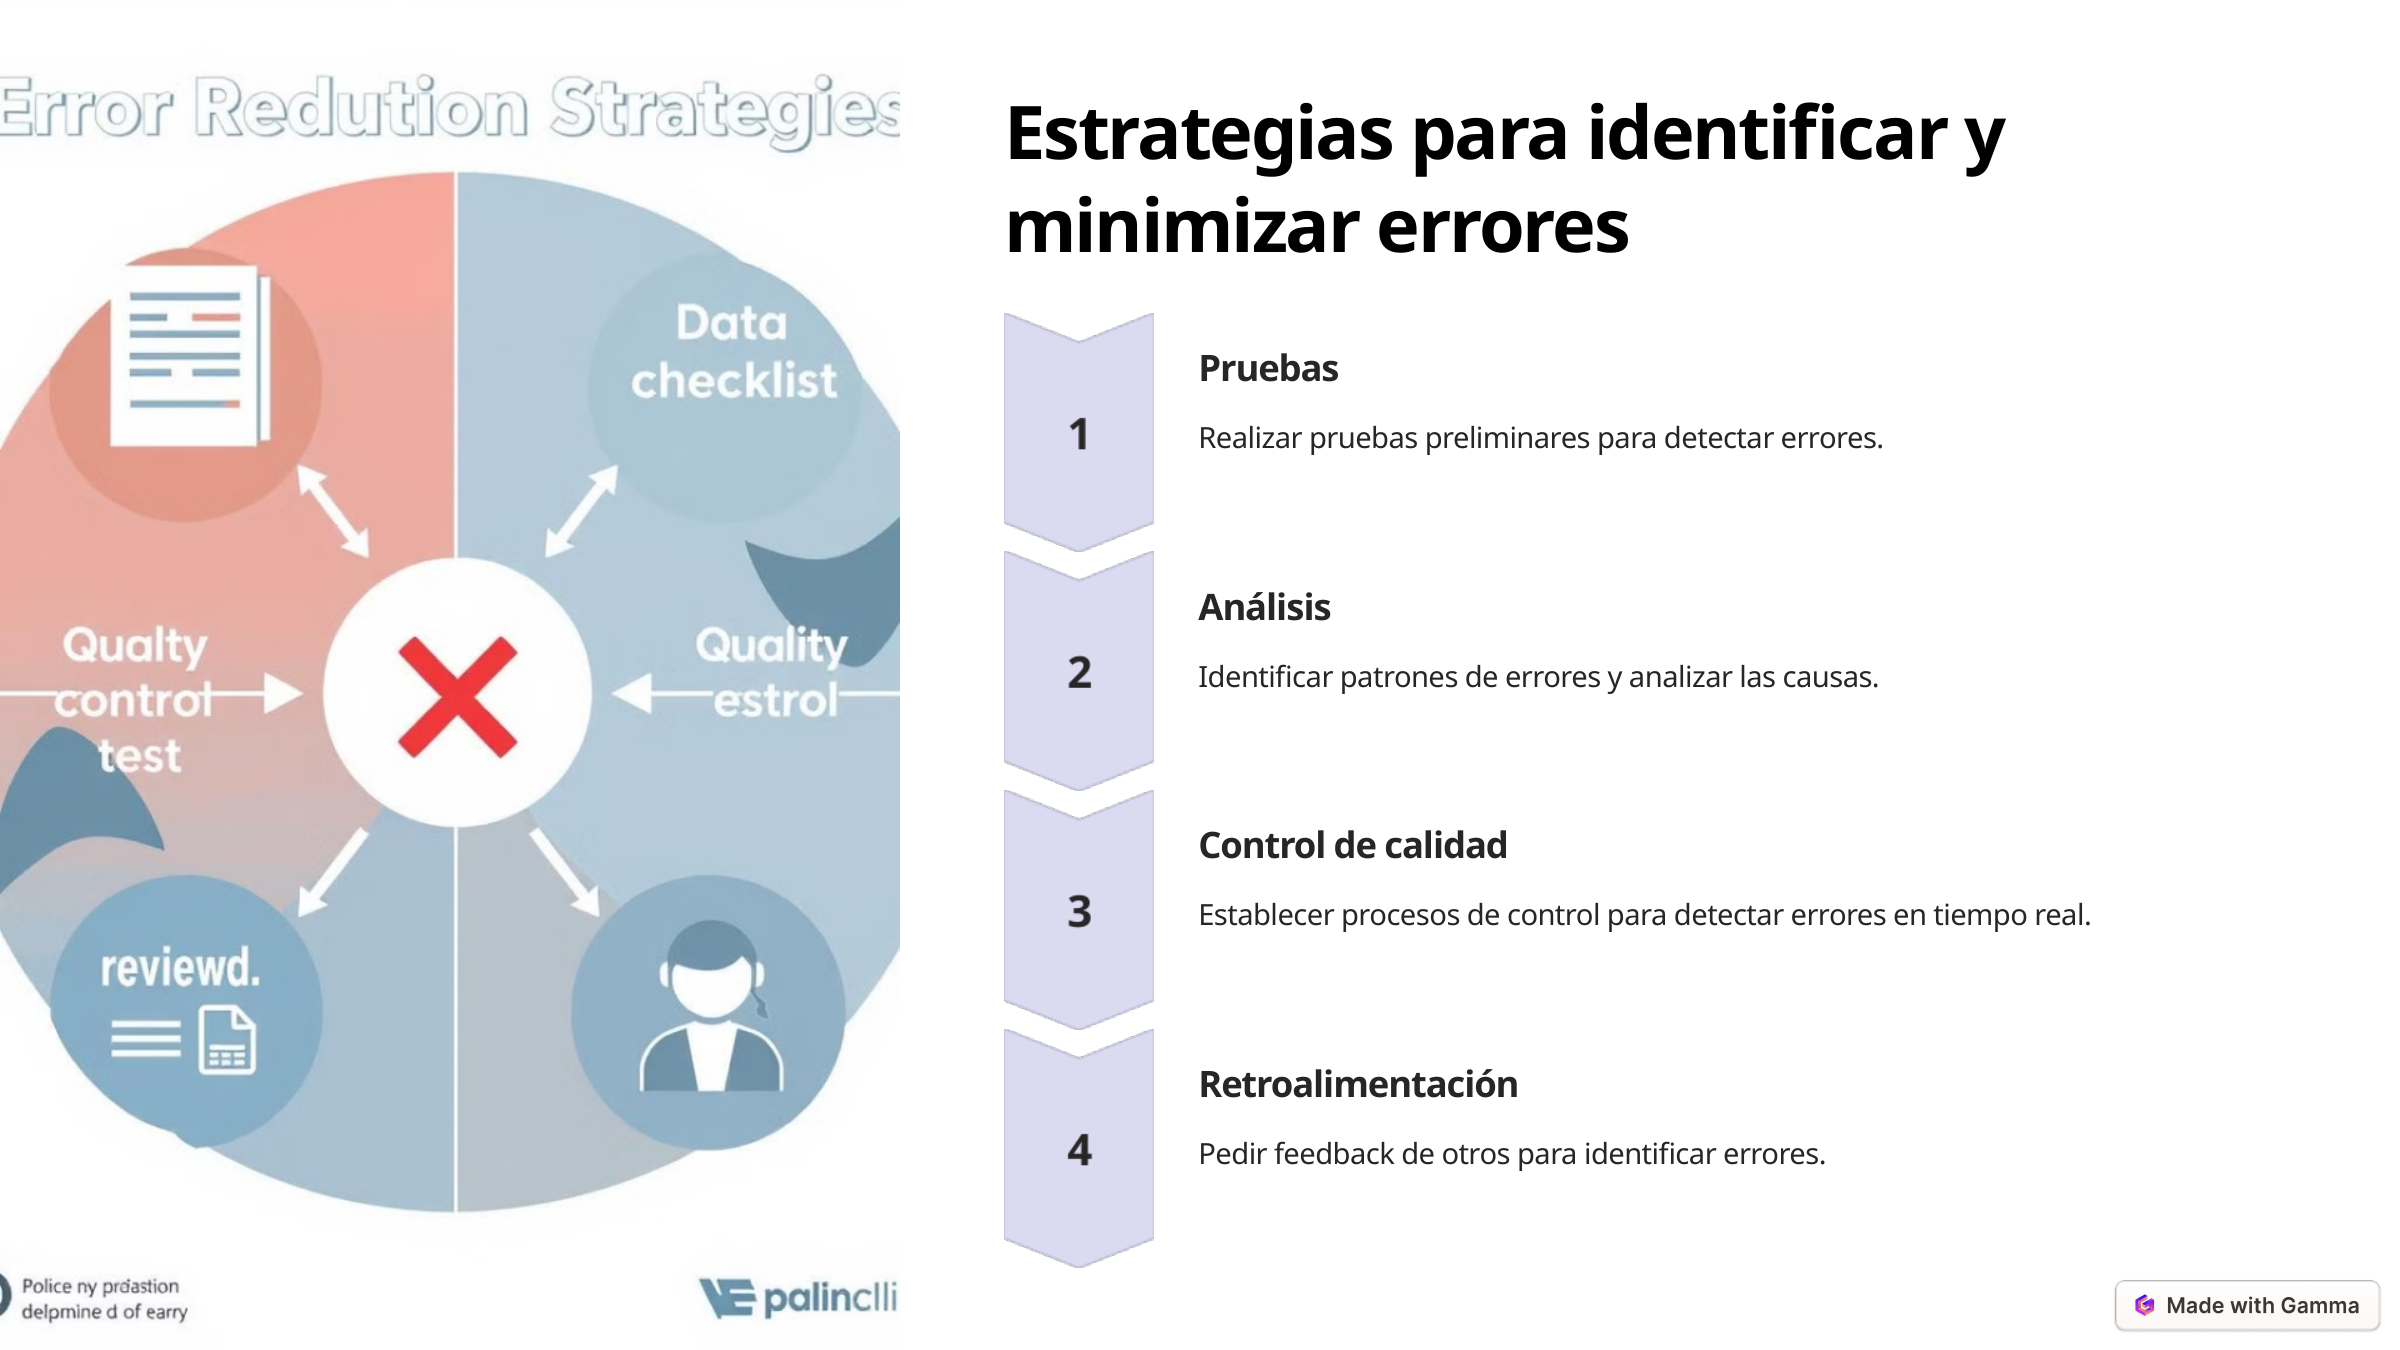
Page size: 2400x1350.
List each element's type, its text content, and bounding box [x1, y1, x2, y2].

text_box Estrategias para identificar y minimizar errores [1004, 82, 2296, 269]
picture [1004, 313, 1154, 1268]
text_box Establecer procesos de control para detectar errores en tiempo real. [1198, 884, 2296, 933]
text_box Identificar patrones de errores y analizar las causas. [1198, 646, 2296, 694]
text_box Realizar pruebas preliminares para detectar errores. [1198, 407, 2296, 456]
text_box Pedir feedback de otros para identificar errores. [1198, 1123, 2296, 1172]
text_box Control de calidad [1198, 820, 1572, 867]
text_box Análisis [1198, 581, 1572, 629]
text_box Pruebas [1198, 343, 1572, 390]
text_box Retroalimentación [1198, 1059, 1572, 1106]
picture [0, 0, 900, 1350]
picture [2106, 1271, 2389, 1339]
